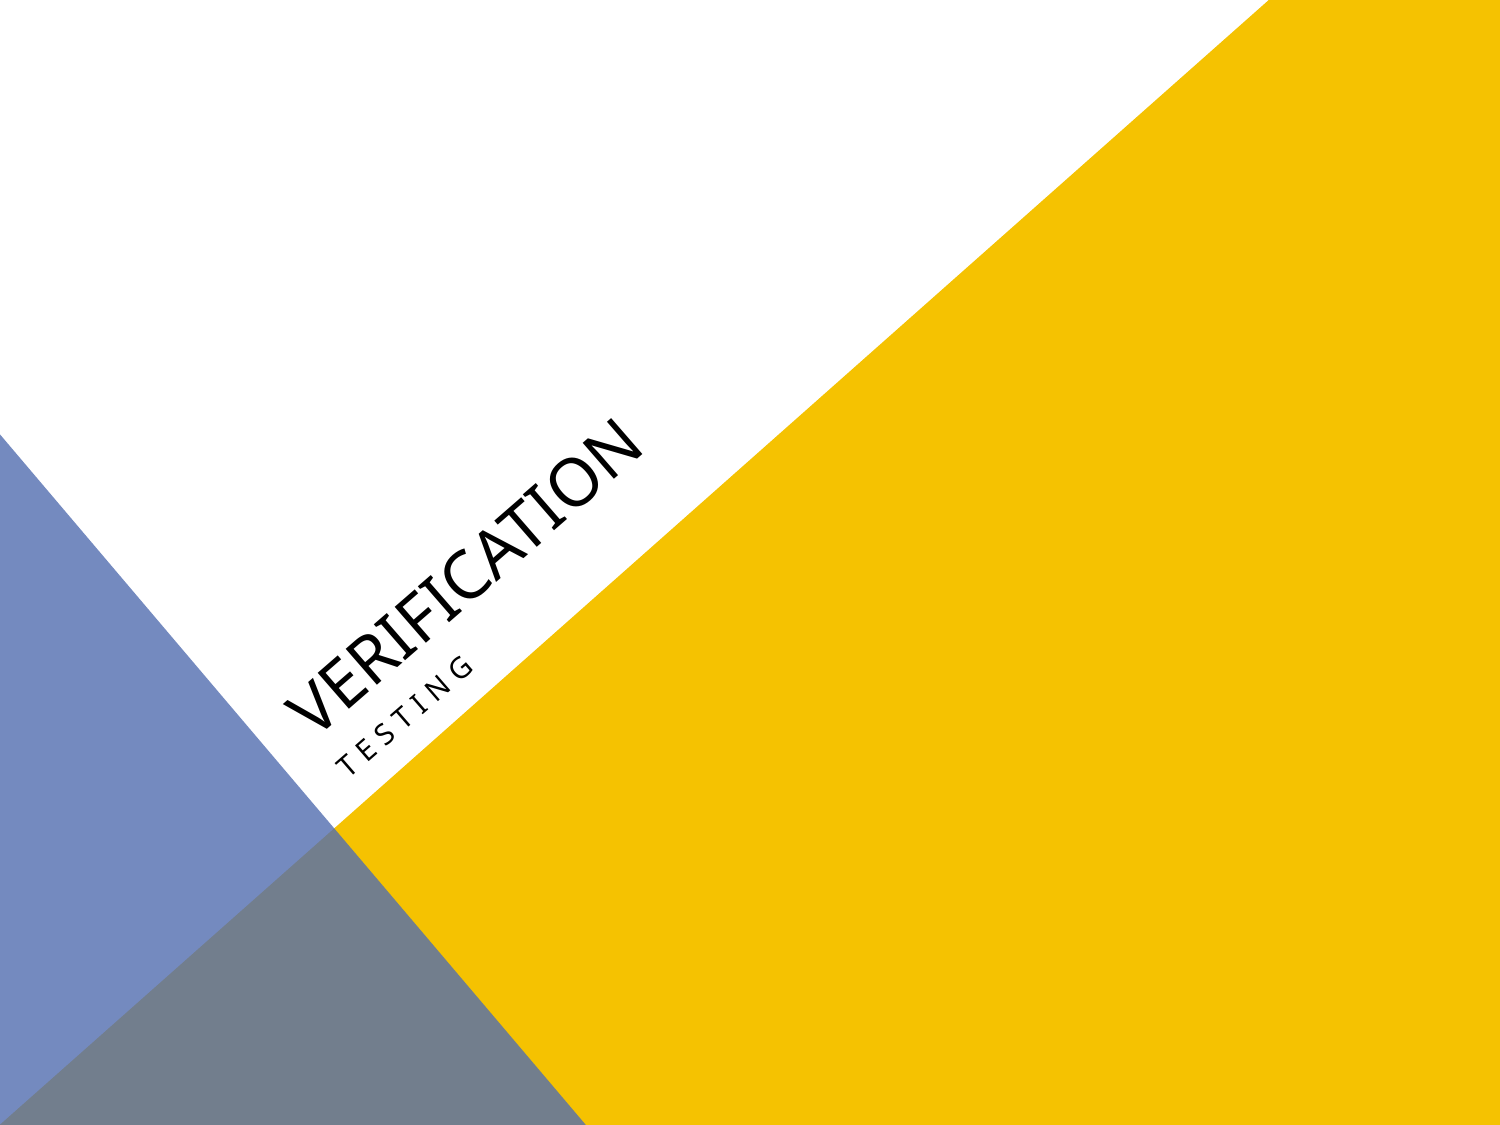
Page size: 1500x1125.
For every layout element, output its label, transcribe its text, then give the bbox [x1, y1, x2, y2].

title verification [183, 3, 1013, 761]
list testing [312, 61, 1155, 803]
